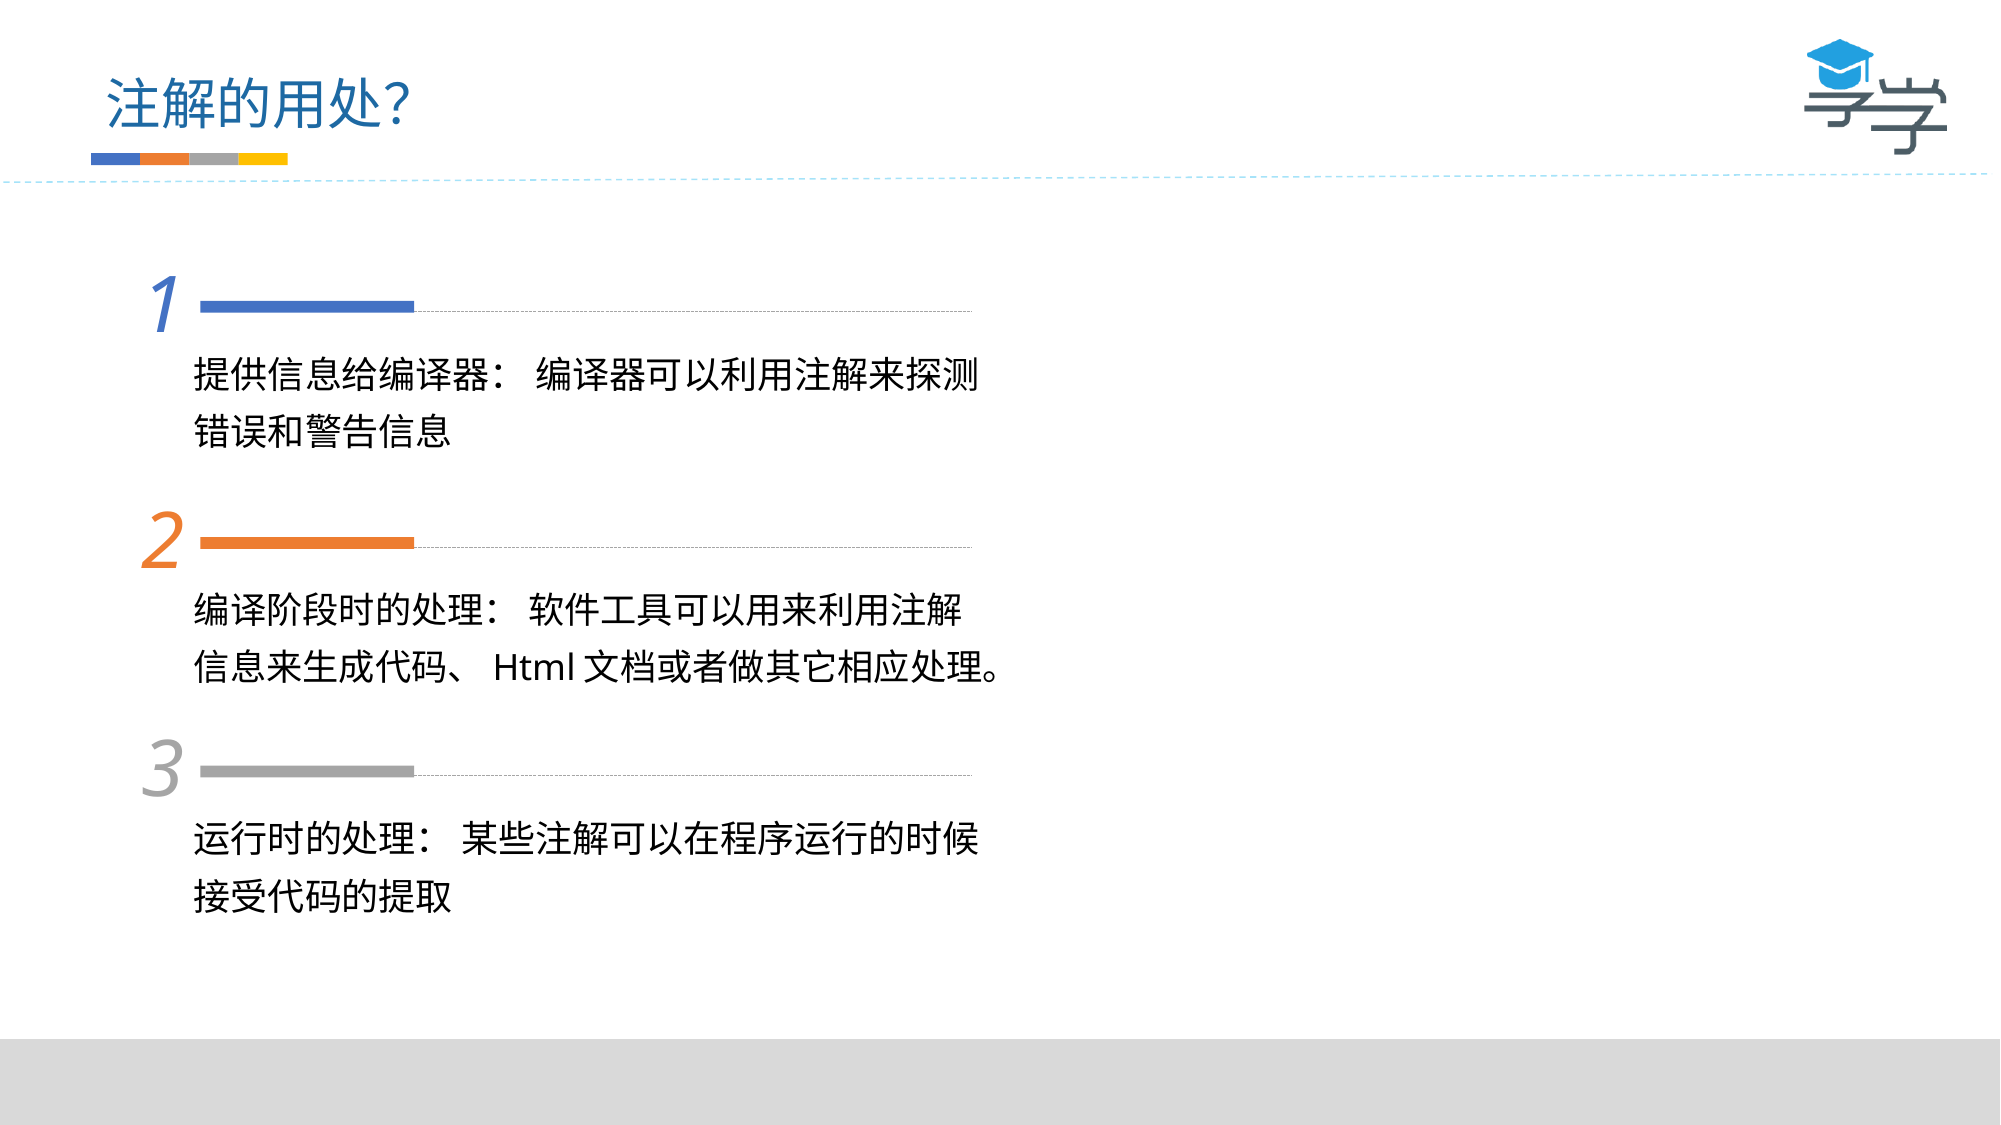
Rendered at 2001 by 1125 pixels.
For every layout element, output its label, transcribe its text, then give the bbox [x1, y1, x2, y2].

text_box [211, 536, 415, 550]
text_box 提供信息给编译器： 编译器可以利用注解来探测错误和警告信息 [179, 330, 1005, 462]
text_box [0, 173, 1993, 183]
text_box 3 [126, 682, 211, 820]
text_box 运行时的处理： 某些注解可以在程序运行的时候接受代码的提取 [179, 795, 1005, 927]
picture [1799, 20, 1952, 173]
text_box 注解的用处？ [91, 61, 508, 144]
text_box 编译阶段时的处理： 软件工具可以用来利用注解信息来生成代码、Html文档或者做其它相应处理。 [179, 566, 1005, 698]
text_box 2 [126, 454, 211, 592]
text_box 1 [126, 218, 211, 356]
text_box [211, 300, 415, 314]
text_box [211, 764, 415, 778]
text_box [90, 152, 288, 166]
